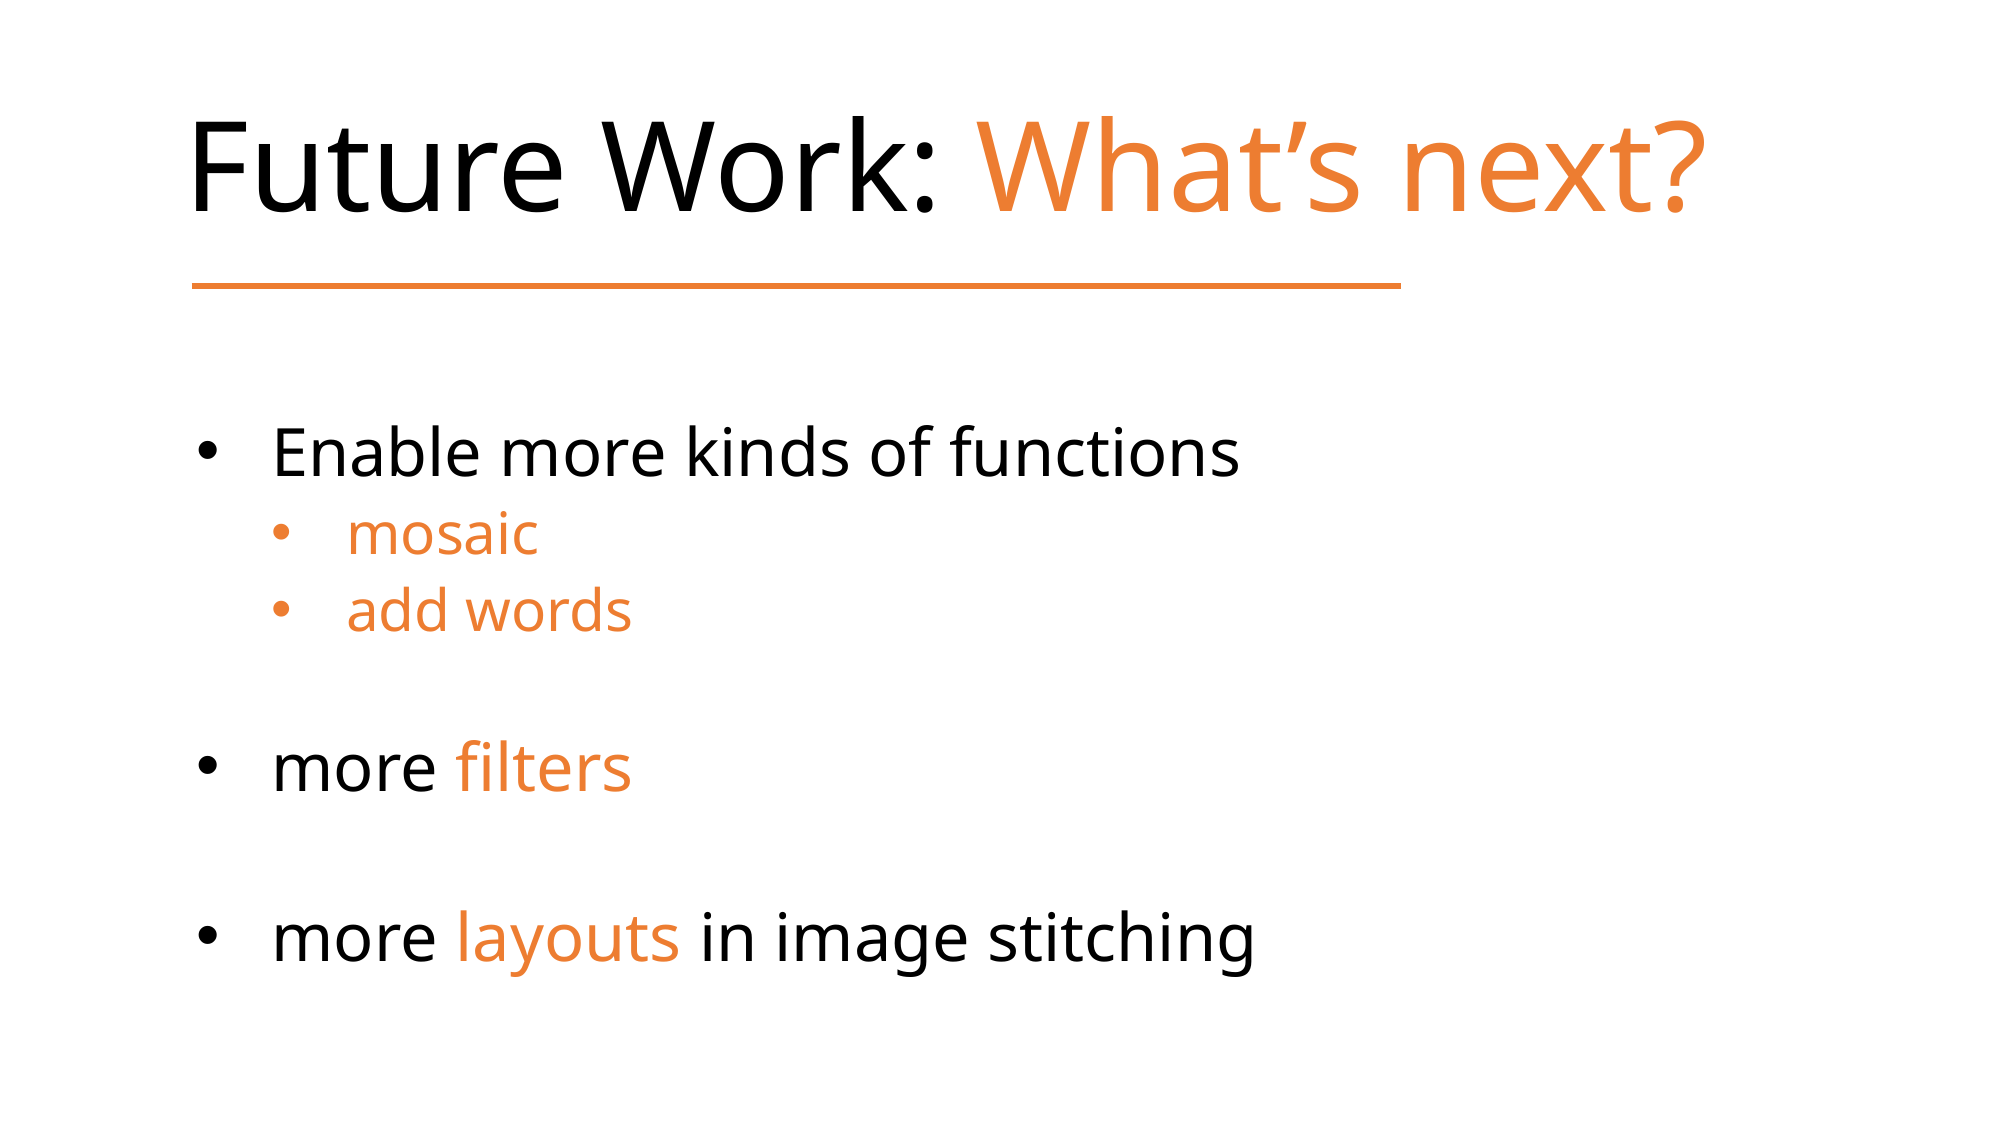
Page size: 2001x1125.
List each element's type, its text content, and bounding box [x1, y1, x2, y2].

text_box Future Work: What’s next? [169, 96, 1895, 314]
text_box Enable more kinds of functions mosaic add words more filters more layouts in image stitching [181, 417, 1865, 1067]
